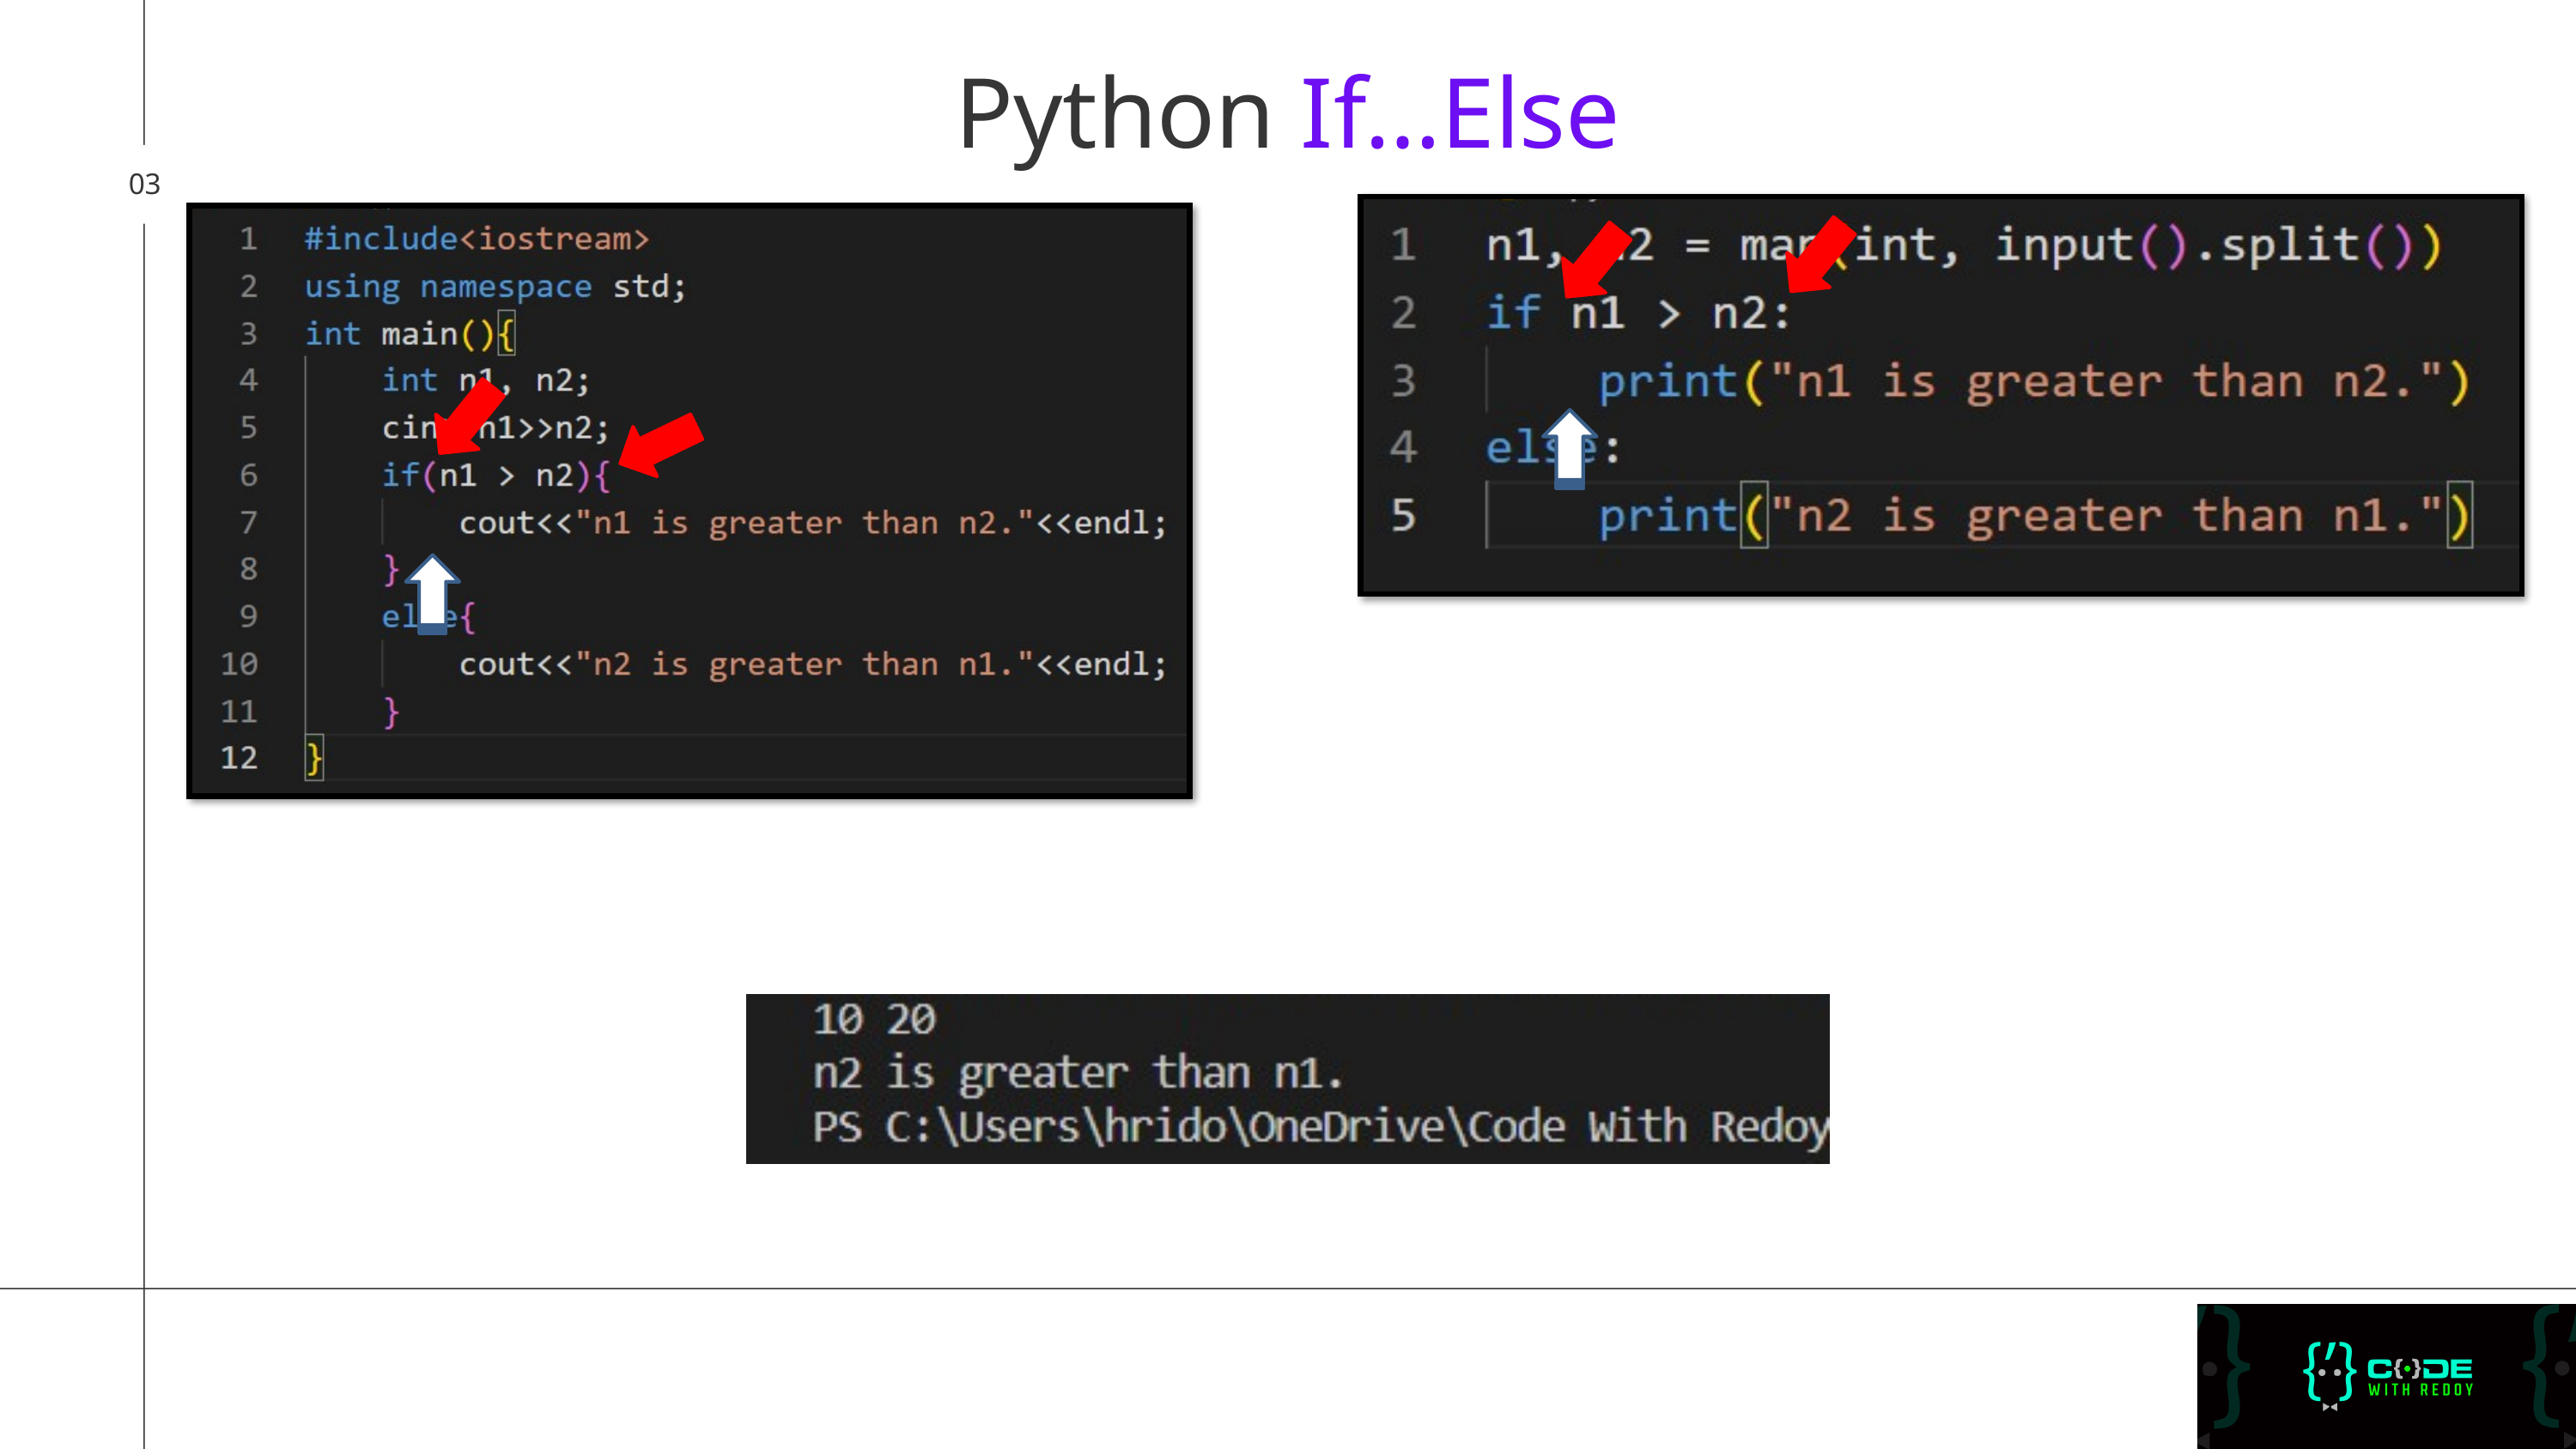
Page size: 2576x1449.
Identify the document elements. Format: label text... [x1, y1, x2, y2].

picture [2197, 1303, 2576, 1449]
picture [746, 993, 1830, 1164]
picture [191, 208, 1188, 794]
text_box Python If…Else [0, 30, 2576, 168]
picture [1363, 198, 2520, 592]
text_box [88, 144, 201, 224]
